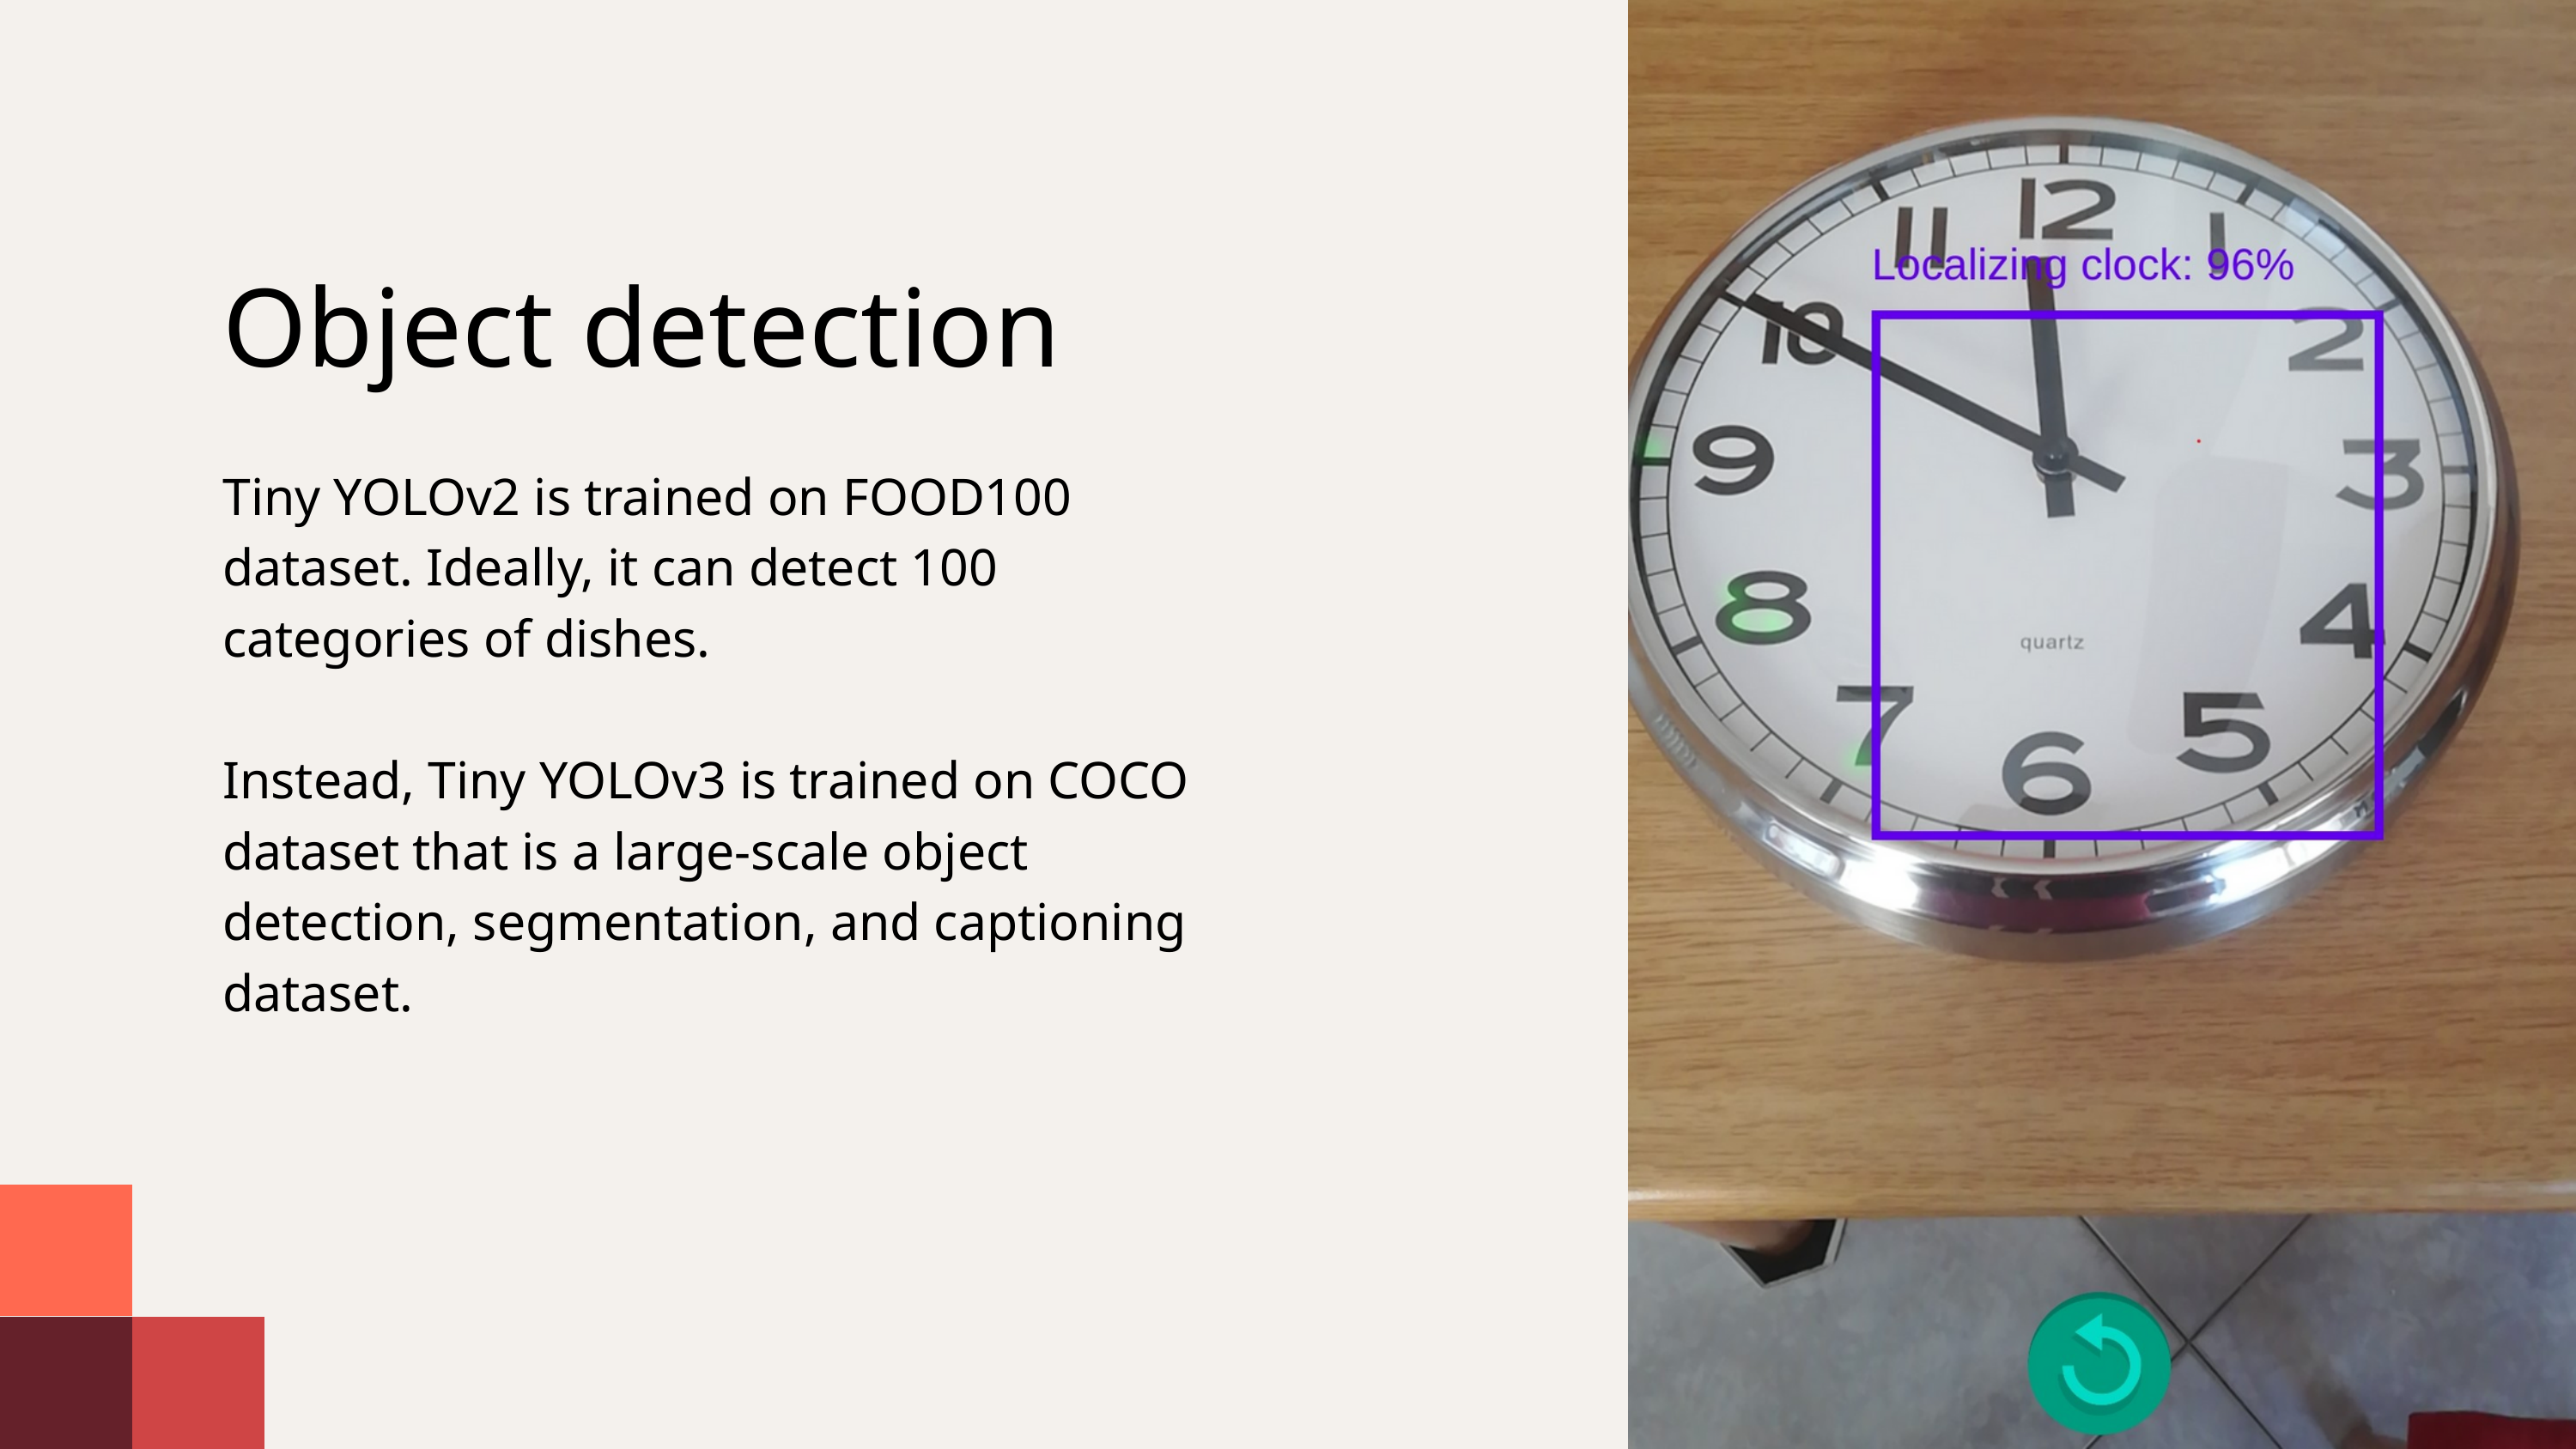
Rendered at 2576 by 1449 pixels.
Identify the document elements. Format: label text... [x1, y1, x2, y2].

text_box Object detection [222, 237, 1223, 389]
text_box Tiny YOLOv2 is trained on FOOD100 dataset. Ideally, it can detect 100 categories of dishes. [222, 454, 1223, 667]
text_box Instead, Tiny YOLOv3 is trained on COCO dataset that is a large-scale object detection, segmentation, and captioning dataset. [222, 737, 1223, 1022]
picture [1627, 0, 2576, 1449]
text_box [0, 1184, 265, 1449]
